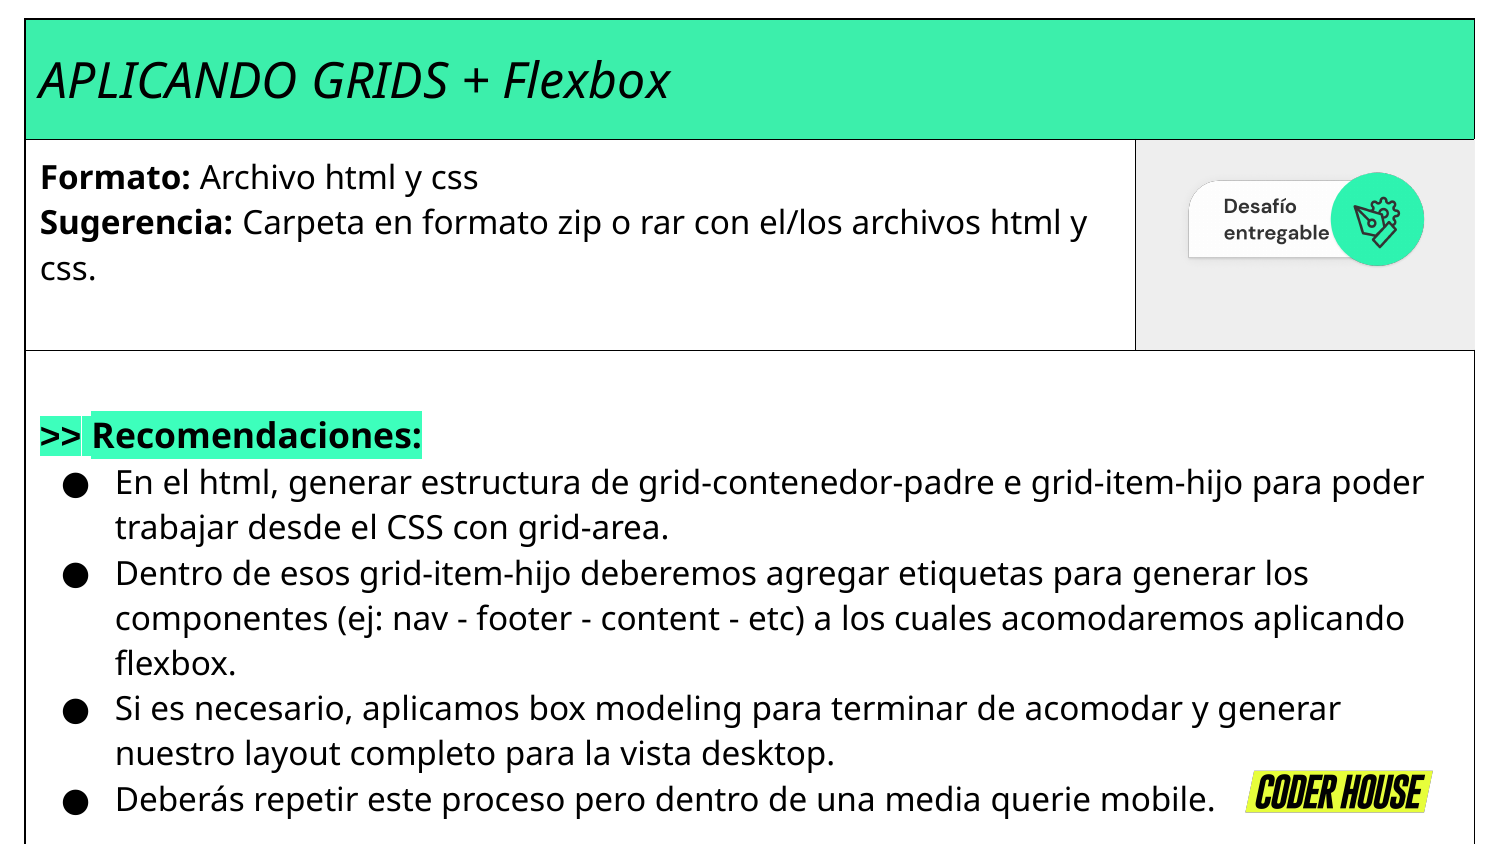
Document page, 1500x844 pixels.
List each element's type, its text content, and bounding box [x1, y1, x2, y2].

table_cell Formato: Archivo html y css Sugerencia: Carpeta en formato zip o rar con el/los archivos html y css. [26, 140, 1135, 350]
table_cell >> Recomendaciones: En el html, generar estructura de grid-contenedor-padre e grid-item-hijo para poder trabajar desde el CSS con grid-area. Dentro de esos grid-item-hijo deberemos agregar etiquetas para generar los componentes (ej: nav - footer - content - etc) a los cuales acomodaremos aplicando flexbox. Si es necesario, aplicamos box modeling para terminar de acomodar y generar nuestro layout completo para la vista desktop. Deberás repetir este proceso pero dentro de una media querie mobile. [26, 351, 1474, 844]
picture [1241, 764, 1437, 819]
picture [1176, 166, 1445, 272]
table_header APLICANDO GRIDS + Flexbox [26, 20, 1474, 139]
table_cell [1136, 140, 1474, 350]
